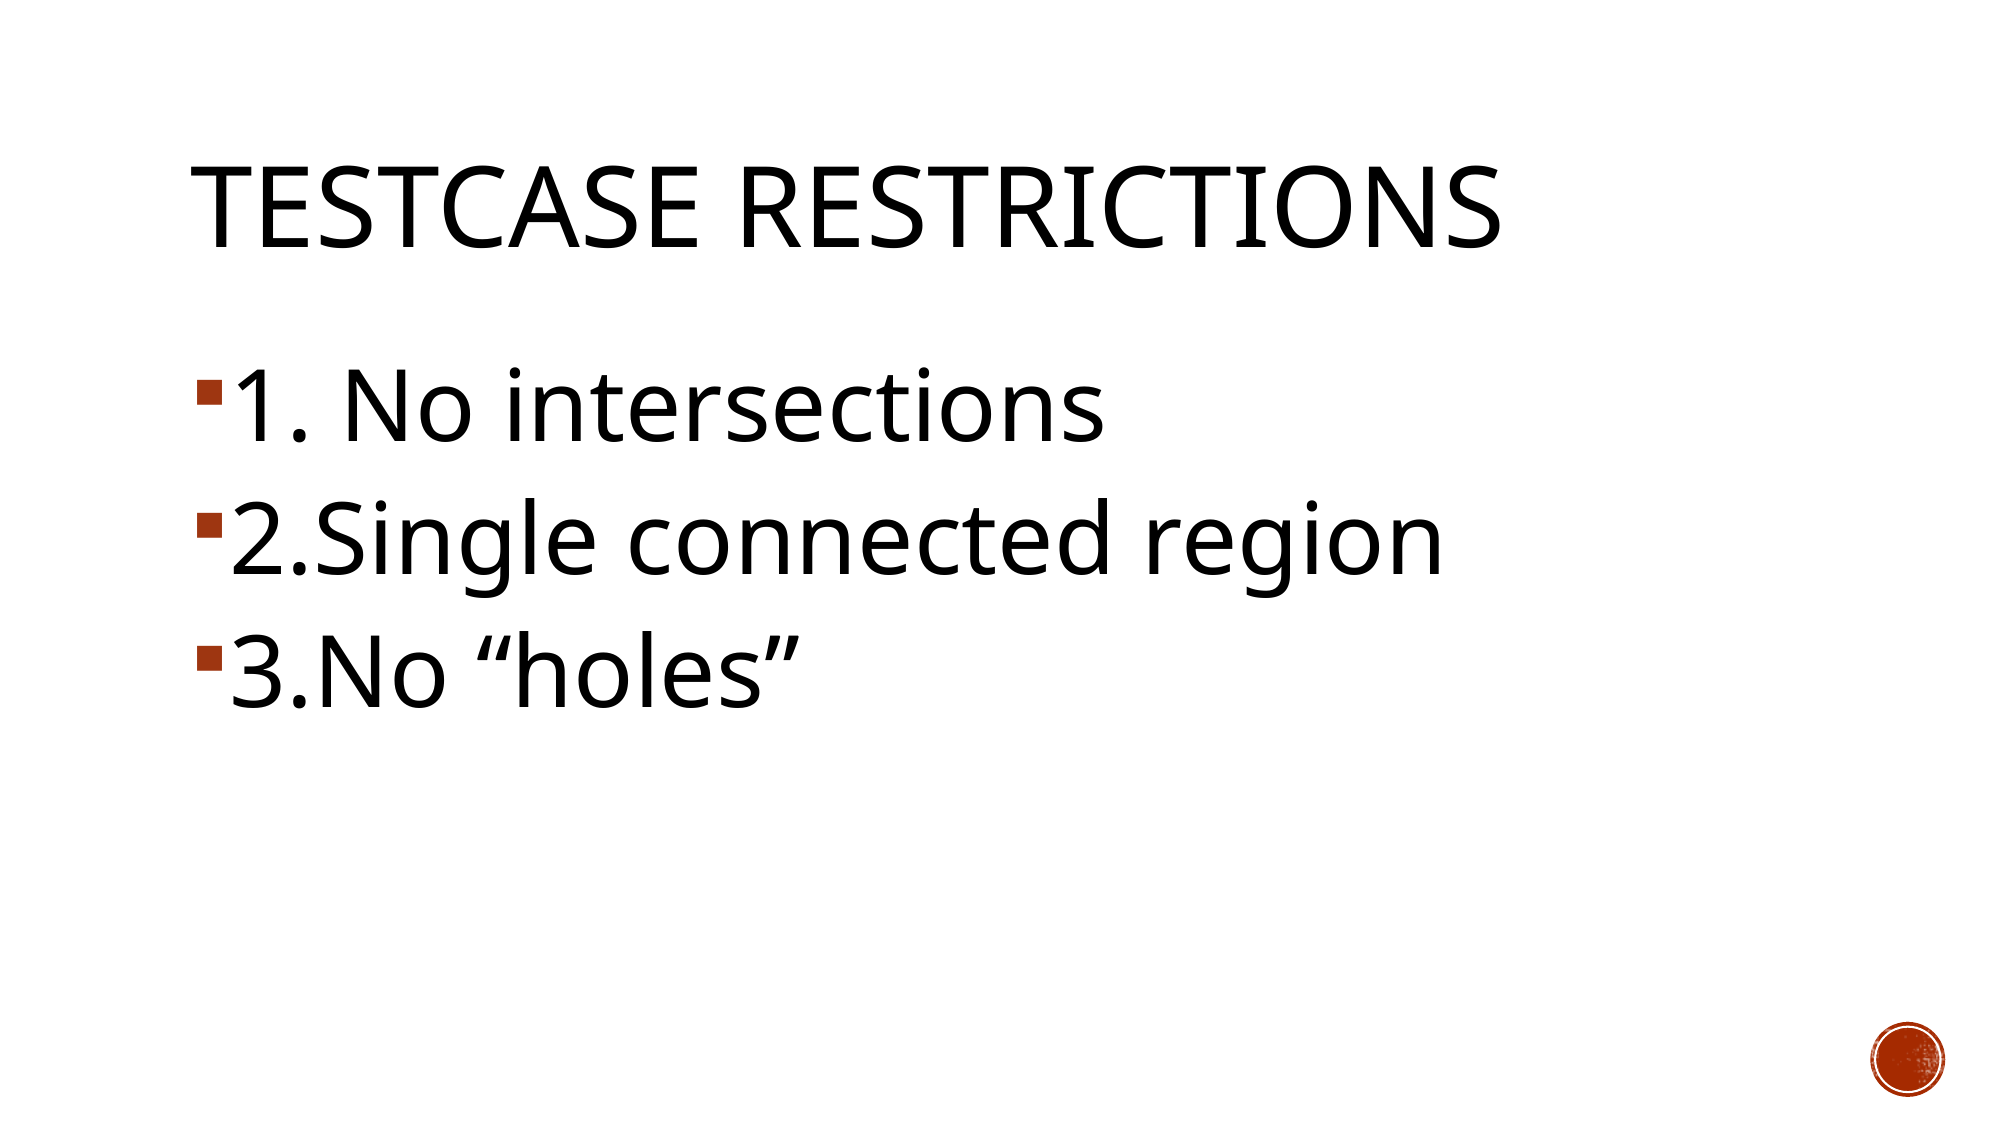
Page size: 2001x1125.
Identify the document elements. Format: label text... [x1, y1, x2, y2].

title Testcase restrictions [175, 79, 1826, 344]
list 1. No intersections 2.Single connected region 3.No “holes” [175, 348, 1826, 1013]
